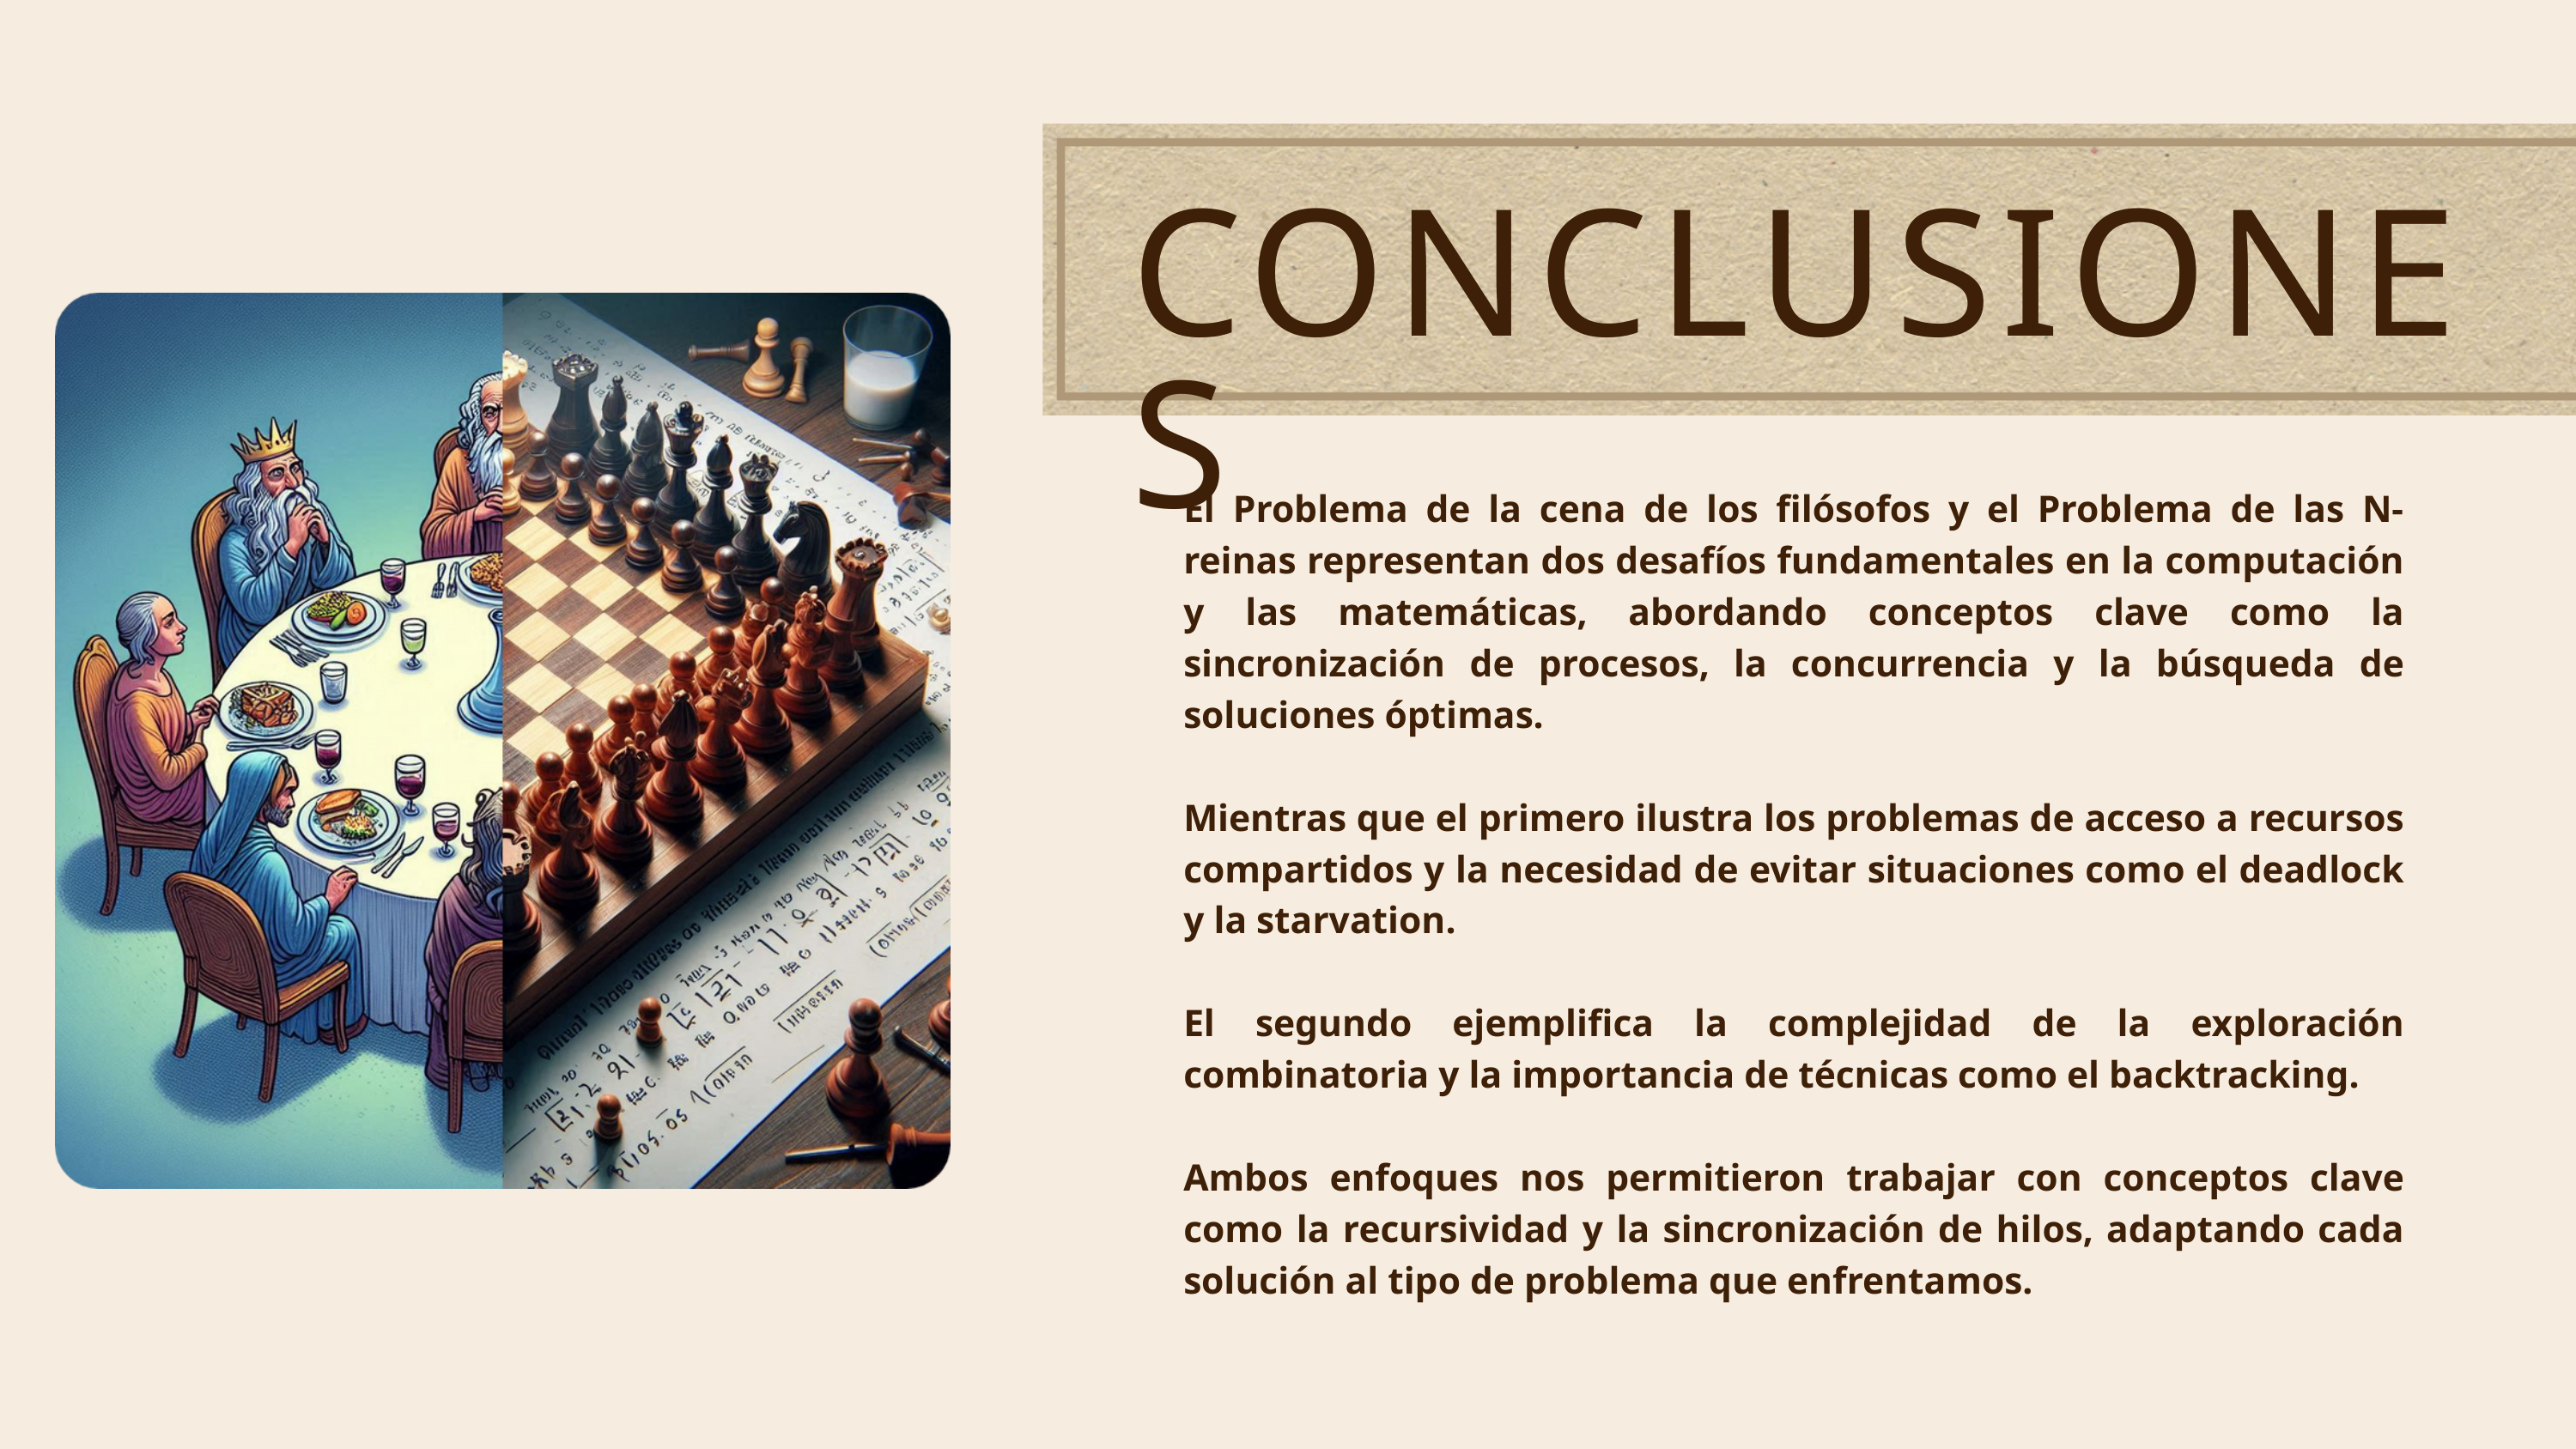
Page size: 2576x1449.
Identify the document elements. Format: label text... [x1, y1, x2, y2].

text_box CONCLUSIONES [1131, 425, 2485, 543]
text_box El Problema de la cena de los filósofos y el Problema de las N-reinas representan dos desafíos fundamentales en la computación y las matemáticas, abordando conceptos clave como la sincronización de procesos, la concurrencia y la búsqueda de soluciones óptimas. Mientras que el primero ilustra los problemas de acceso a recursos compartidos y la necesidad de evitar situaciones como el deadlock y la starvation. El segundo ejemplifica la complejidad de la exploración combinatoria y la importancia de técnicas como el backtracking. Ambos enfoques nos permitieron trabajar con conceptos clave como la recursividad y la sincronización de hilos, adaptando cada solución al tipo de problema que enfrentamos. [1183, 543, 2405, 1301]
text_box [1042, 124, 2576, 415]
text_box [54, 293, 951, 1189]
